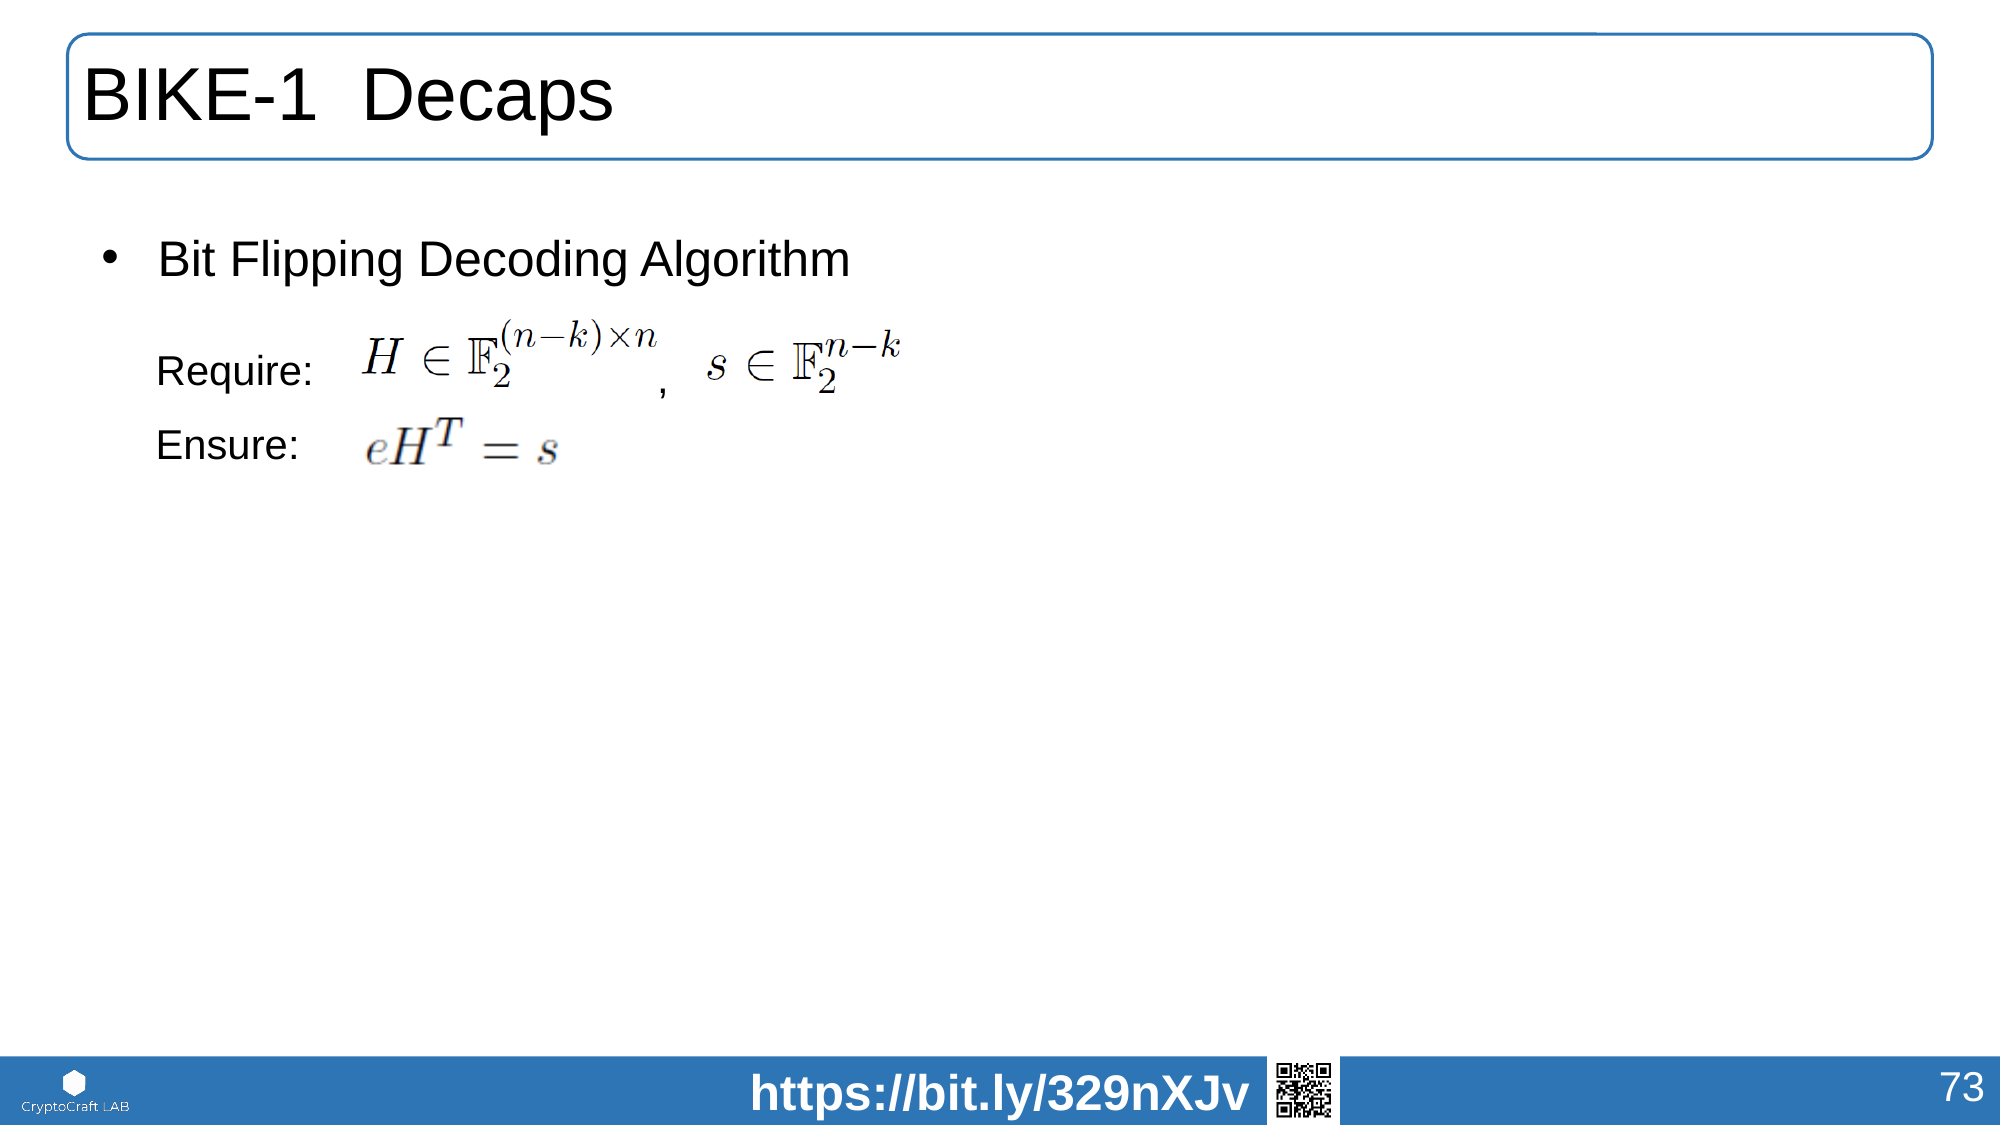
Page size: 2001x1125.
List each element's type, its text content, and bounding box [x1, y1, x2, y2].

picture [1267, 1054, 1340, 1125]
text_box Ensure: [140, 410, 315, 475]
picture [356, 310, 660, 387]
list Bit Flipping Decoding Algorithm [67, 189, 1933, 1019]
picture [356, 416, 576, 473]
text_box , [647, 344, 672, 410]
picture [13, 1061, 138, 1123]
title BIKE-1 Decaps [67, 34, 1933, 160]
text_box Require: [141, 336, 329, 402]
picture [698, 314, 910, 406]
